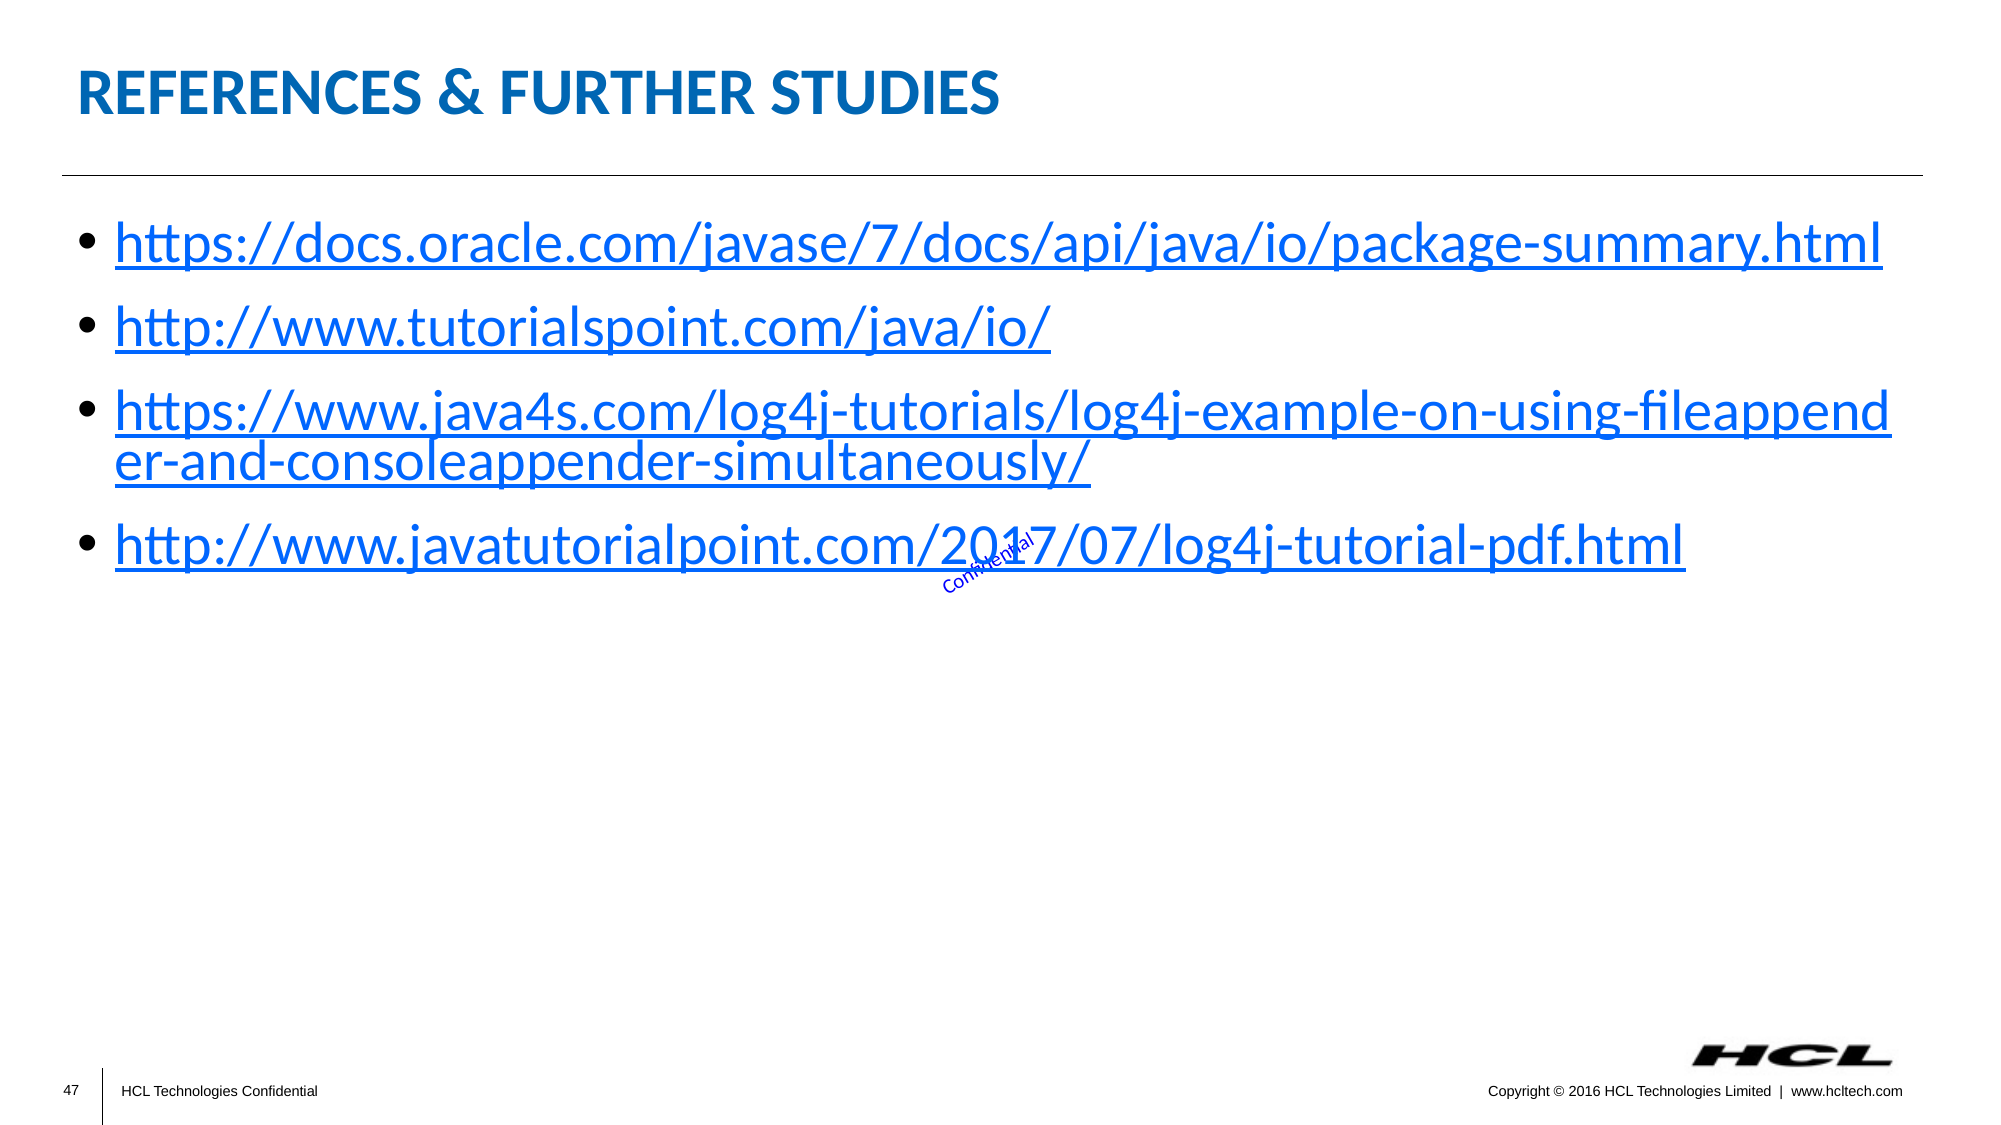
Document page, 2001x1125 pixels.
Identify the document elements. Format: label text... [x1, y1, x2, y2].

title References & Further Studies [62, 42, 1781, 144]
picture [1660, 1024, 1924, 1080]
list https://docs.oracle.com/javase/7/docs/api/java/io/package-summary.html http://www.tutorialspoint.com/java/io/ https://www.java4s.com/log4j-tutorials/log4j-example-on-using-fileappender-and-consoleappender-simultaneously/ http://www.javatutorialpoint.com/2017/07/log4j-tutorial-pdf.html [62, 204, 1924, 1014]
